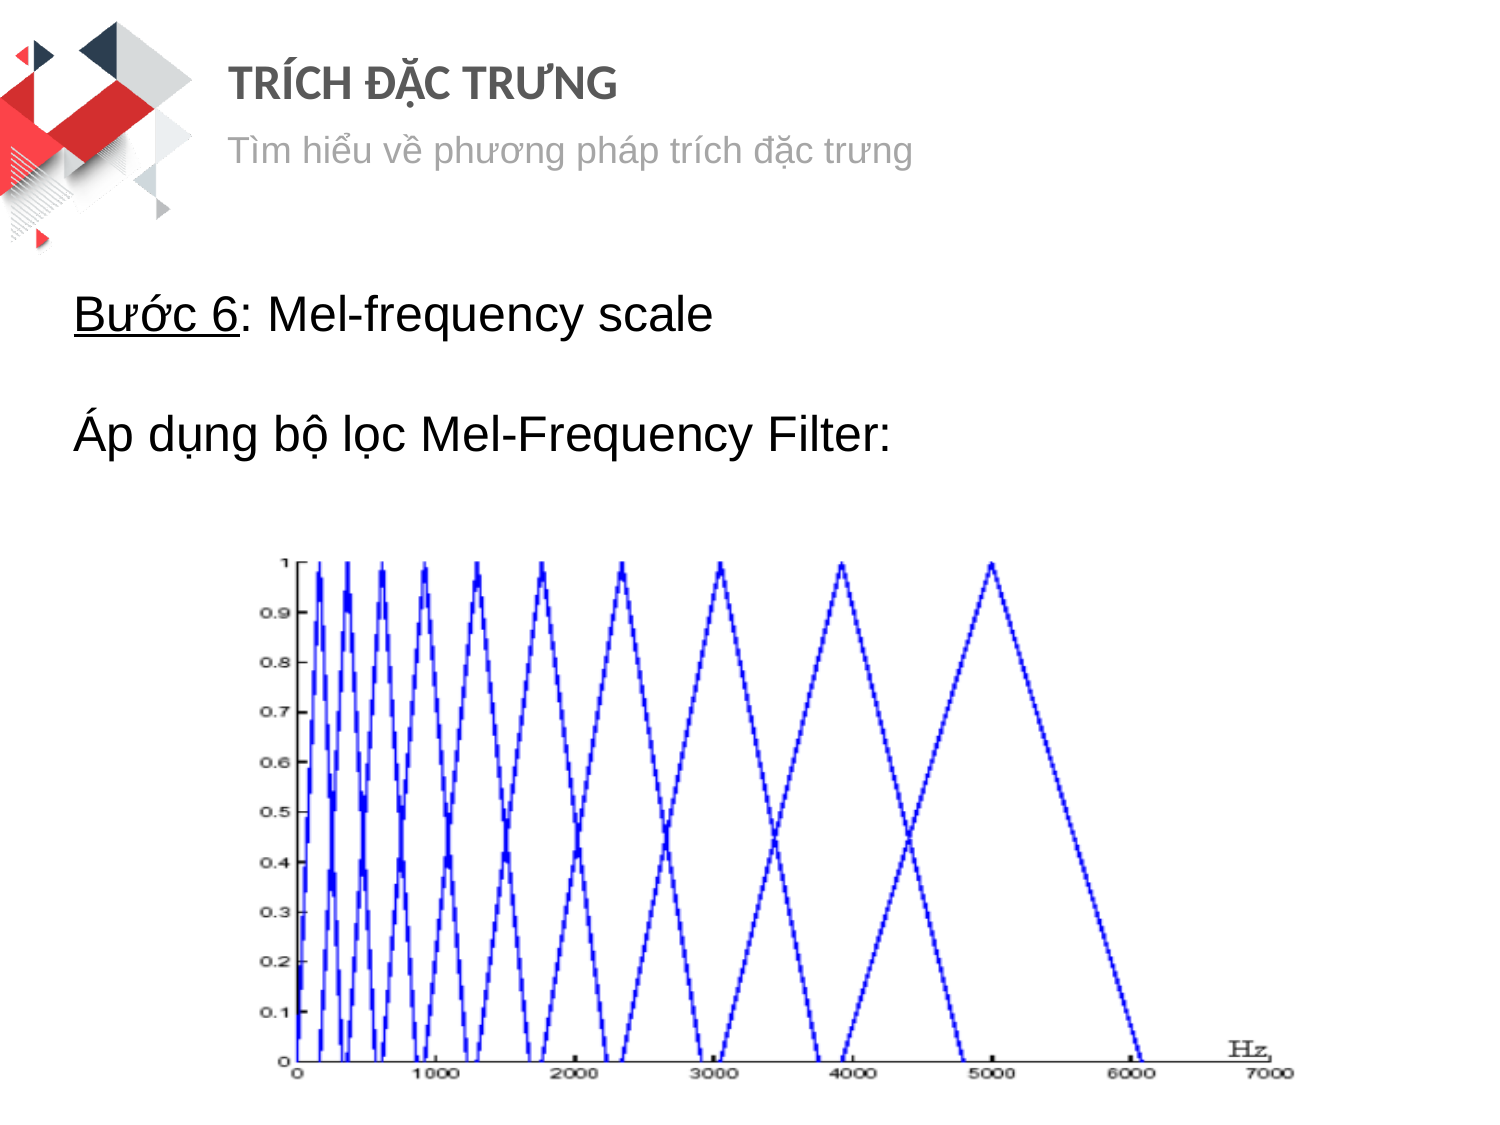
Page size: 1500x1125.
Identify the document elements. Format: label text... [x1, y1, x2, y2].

text_box Bước 6: Mel-frequency scale Áp dụng bộ lọc Mel-Frequency Filter: [58, 274, 1428, 529]
picture [247, 542, 1348, 1092]
picture [0, 21, 192, 255]
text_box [212, 42, 1383, 179]
